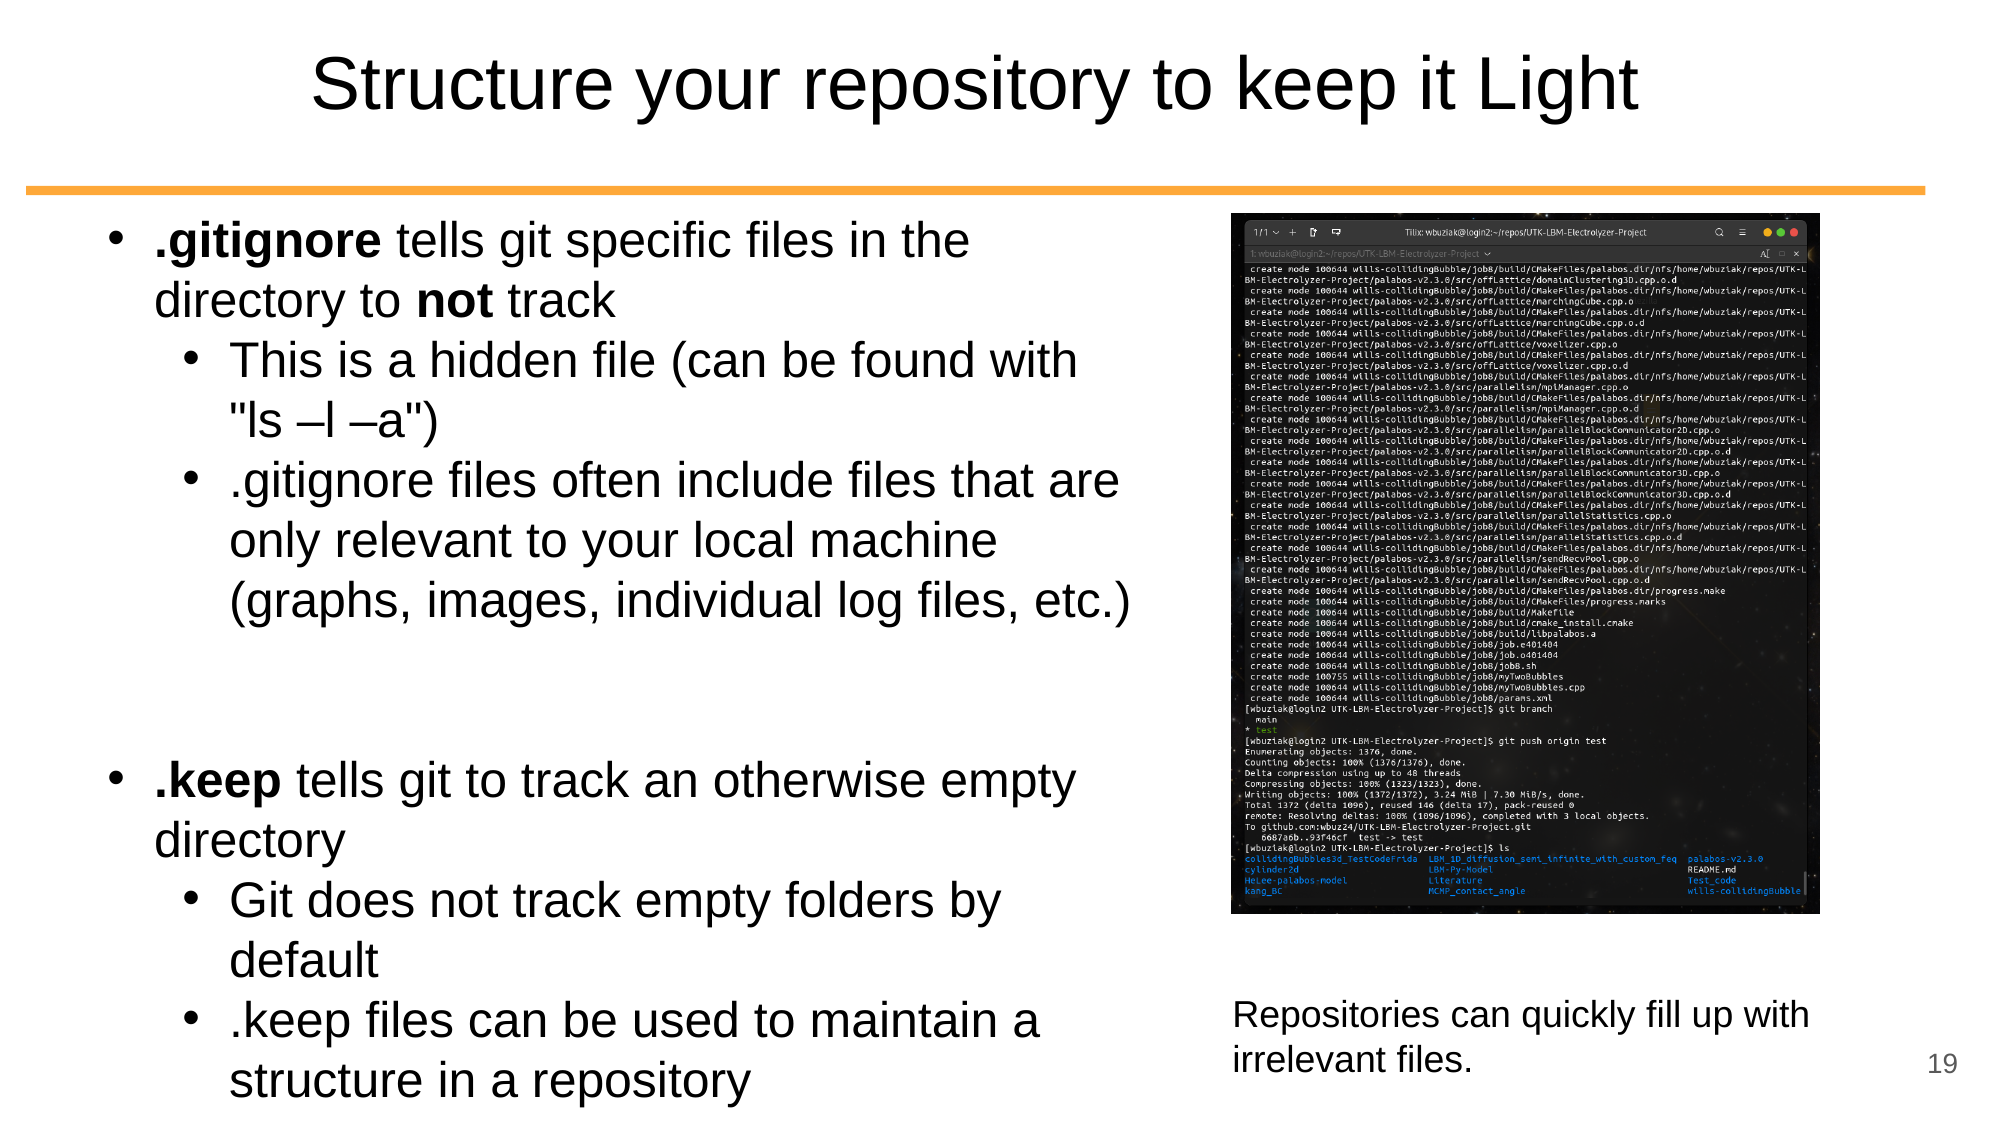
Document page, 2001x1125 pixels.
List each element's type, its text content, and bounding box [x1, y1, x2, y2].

text_box Repositories can quickly fill up with irrelevant files. [1217, 982, 1845, 1088]
text_box .gitignore tells git specific files in the directory to not track This is a hidden file (can be found with "ls –l –a") .gitignore files often include files that are only relevant to your local machine (graphs, images, individual log files, etc.) .keep tells git to track an otherwise empty directory Git does not track empty folders by default .keep files can be used to maintain a structure in a repository [92, 199, 1162, 1125]
picture [1231, 213, 1820, 914]
text_box Structure your repository to keep it Light [64, 26, 1887, 132]
slide_number 19 [1853, 1019, 1973, 1106]
